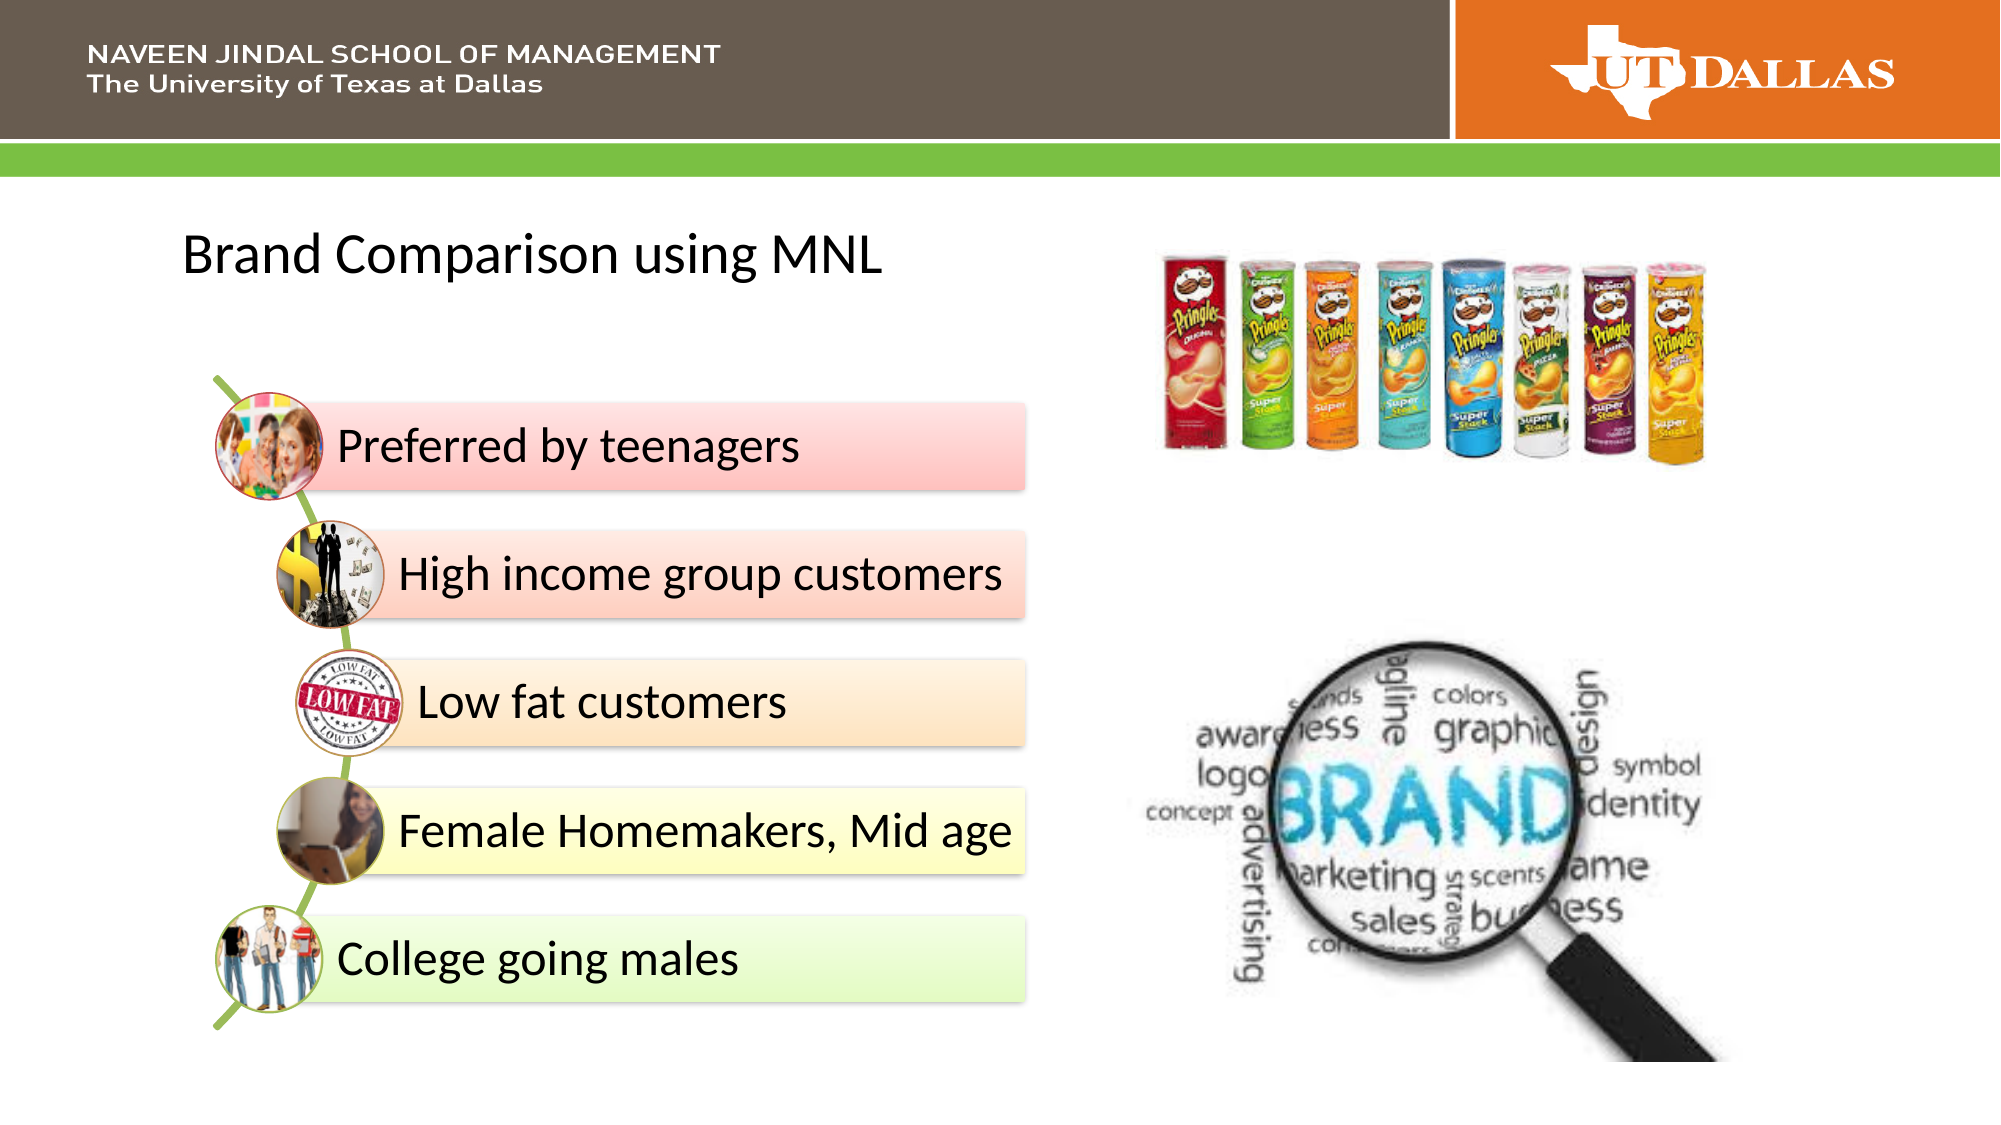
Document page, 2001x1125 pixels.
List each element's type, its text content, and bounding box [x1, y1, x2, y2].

picture [0, 0, 2000, 1125]
text_box Brand Comparison using MNL [168, 207, 1130, 293]
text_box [204, 360, 1035, 1046]
